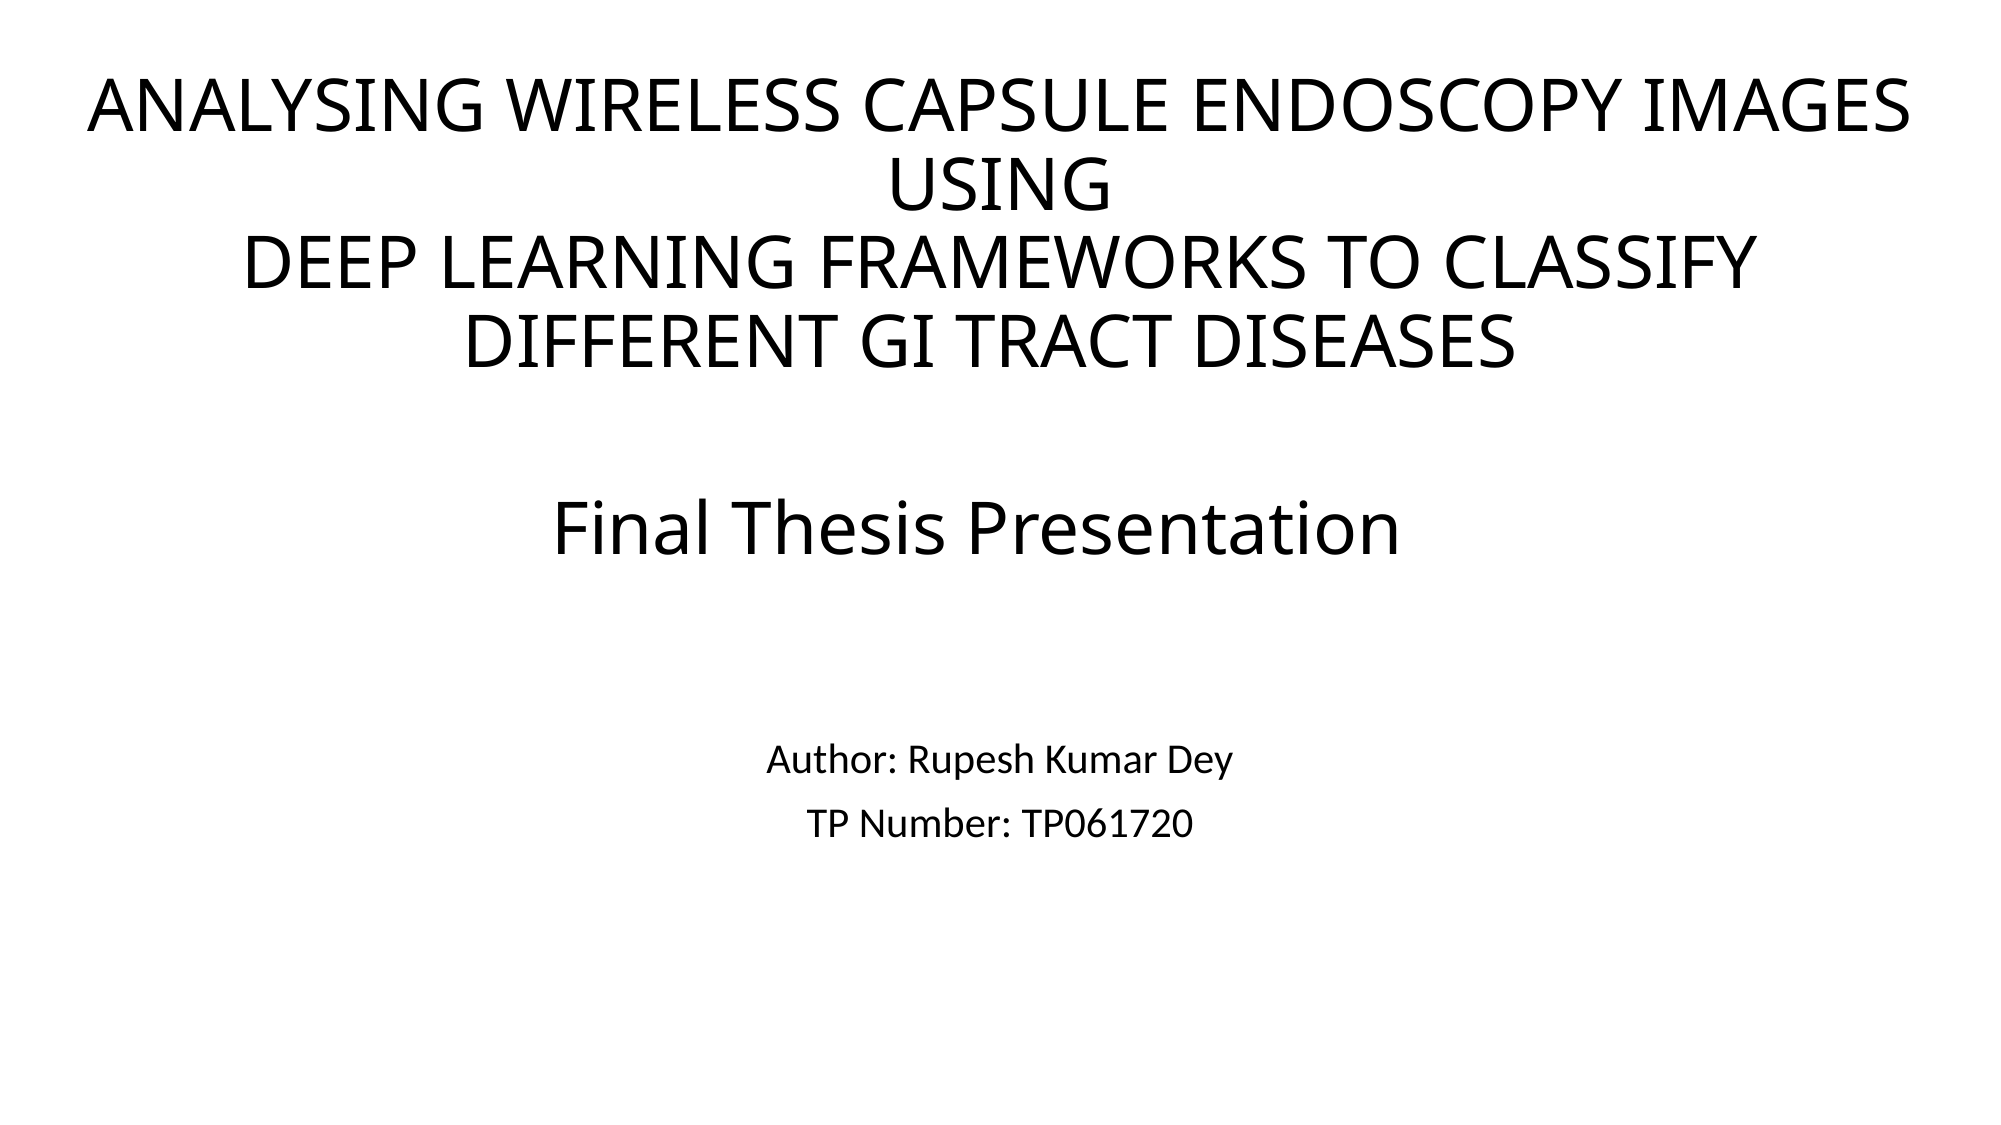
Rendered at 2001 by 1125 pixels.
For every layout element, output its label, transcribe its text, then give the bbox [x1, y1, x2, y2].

text_box Final Thesis Presentation [56, 478, 1917, 579]
title ANALYSING WIRELESS CAPSULE ENDOSCOPY IMAGES USING DEEP LEARNING FRAMEWORKS TO CLASSIFY DIFFERENT GI TRACT DISEASES [69, 145, 1931, 391]
subtitle Author: Rupesh Kumar Dey TP Number: TP061720 [651, 729, 1349, 855]
